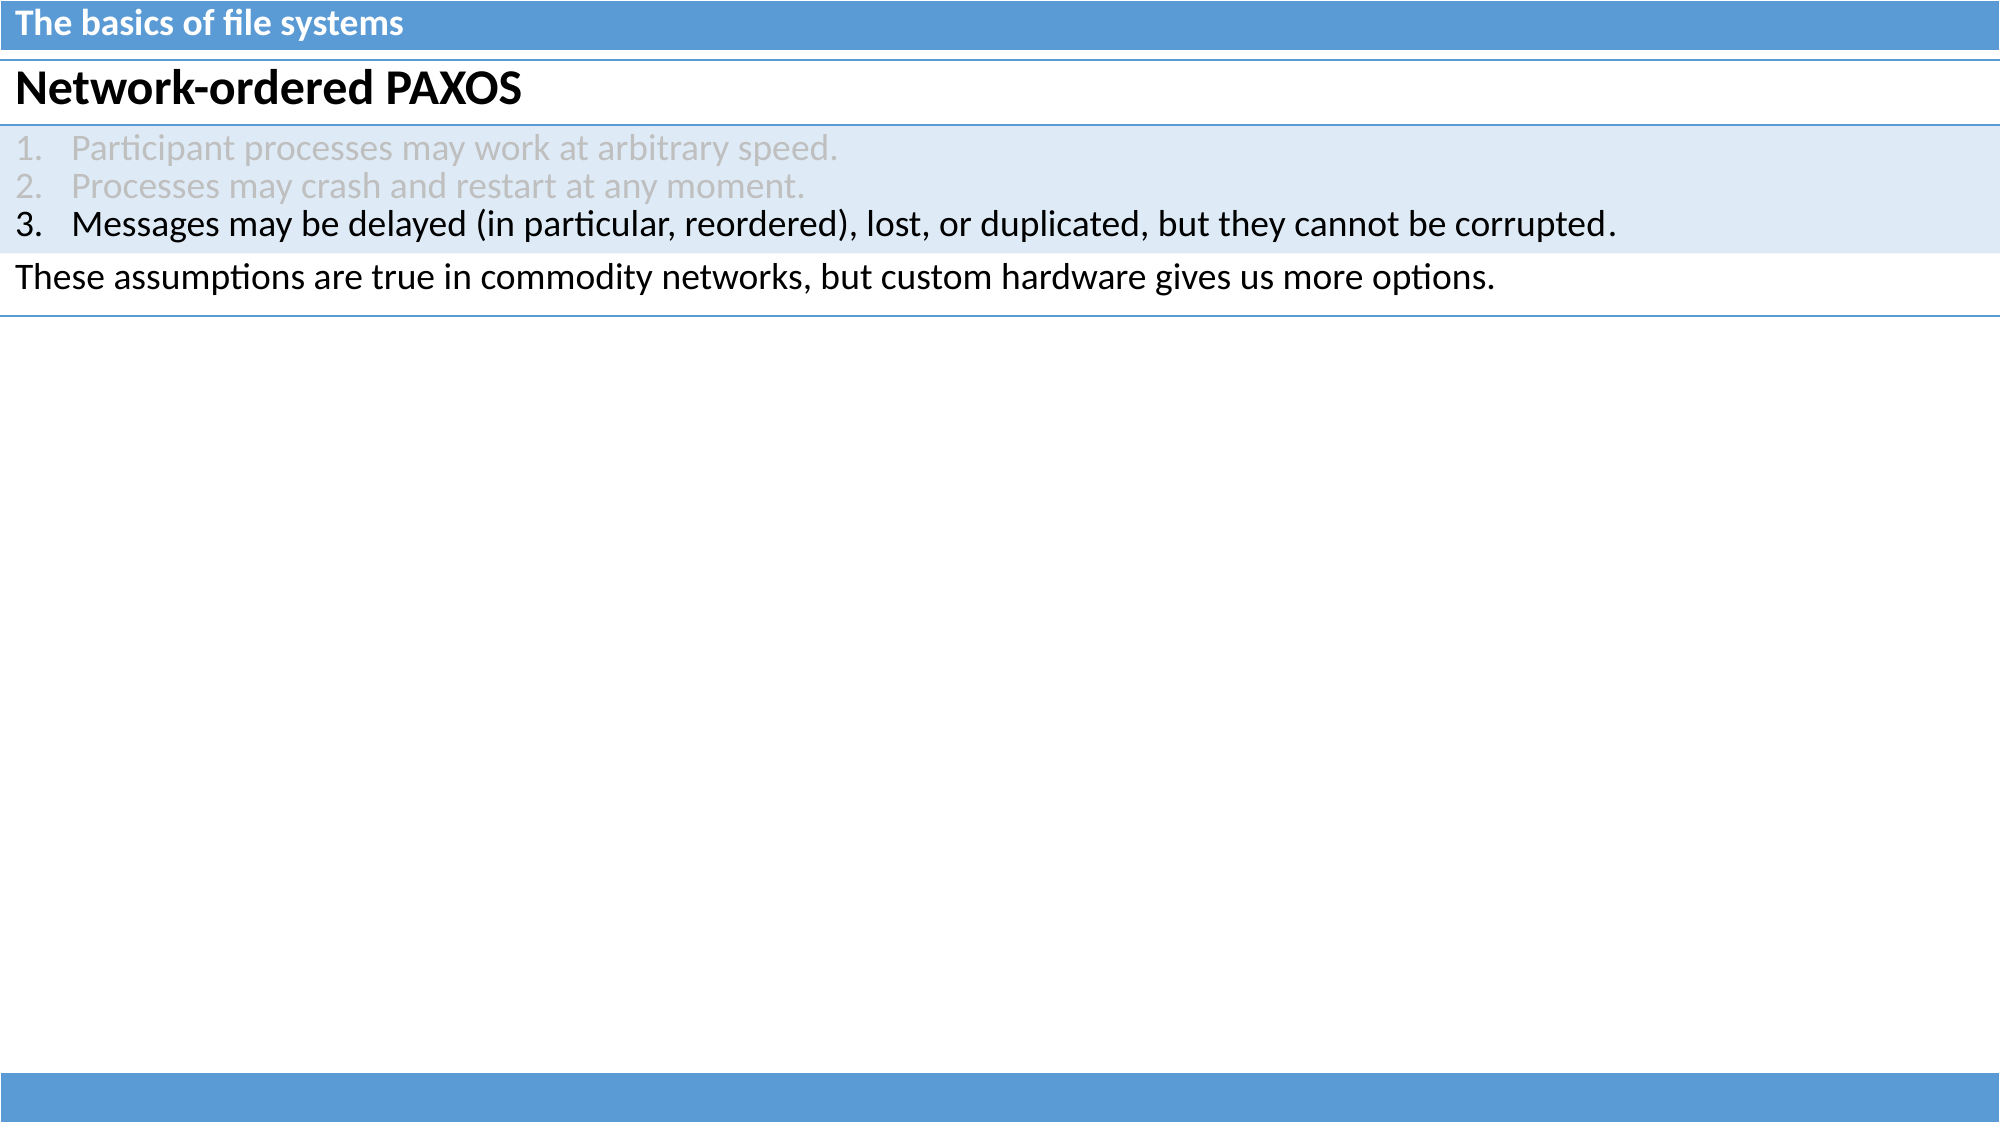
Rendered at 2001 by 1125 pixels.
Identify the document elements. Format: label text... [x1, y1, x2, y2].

table_header The basics of file systems [1, 1, 1999, 50]
table_cell Participant processes may work at arbitrary speed. Processes may crash and restart at any moment. Messages may be delayed (in particular, reordered), lost, or duplicated, but they cannot be corrupted. [0, 126, 2000, 253]
table_header [1, 1073, 1999, 1122]
table_cell These assumptions are true in commodity networks, but custom hardware gives us more options. [0, 253, 2000, 315]
table_header Network-ordered PAXOS [0, 61, 2000, 124]
